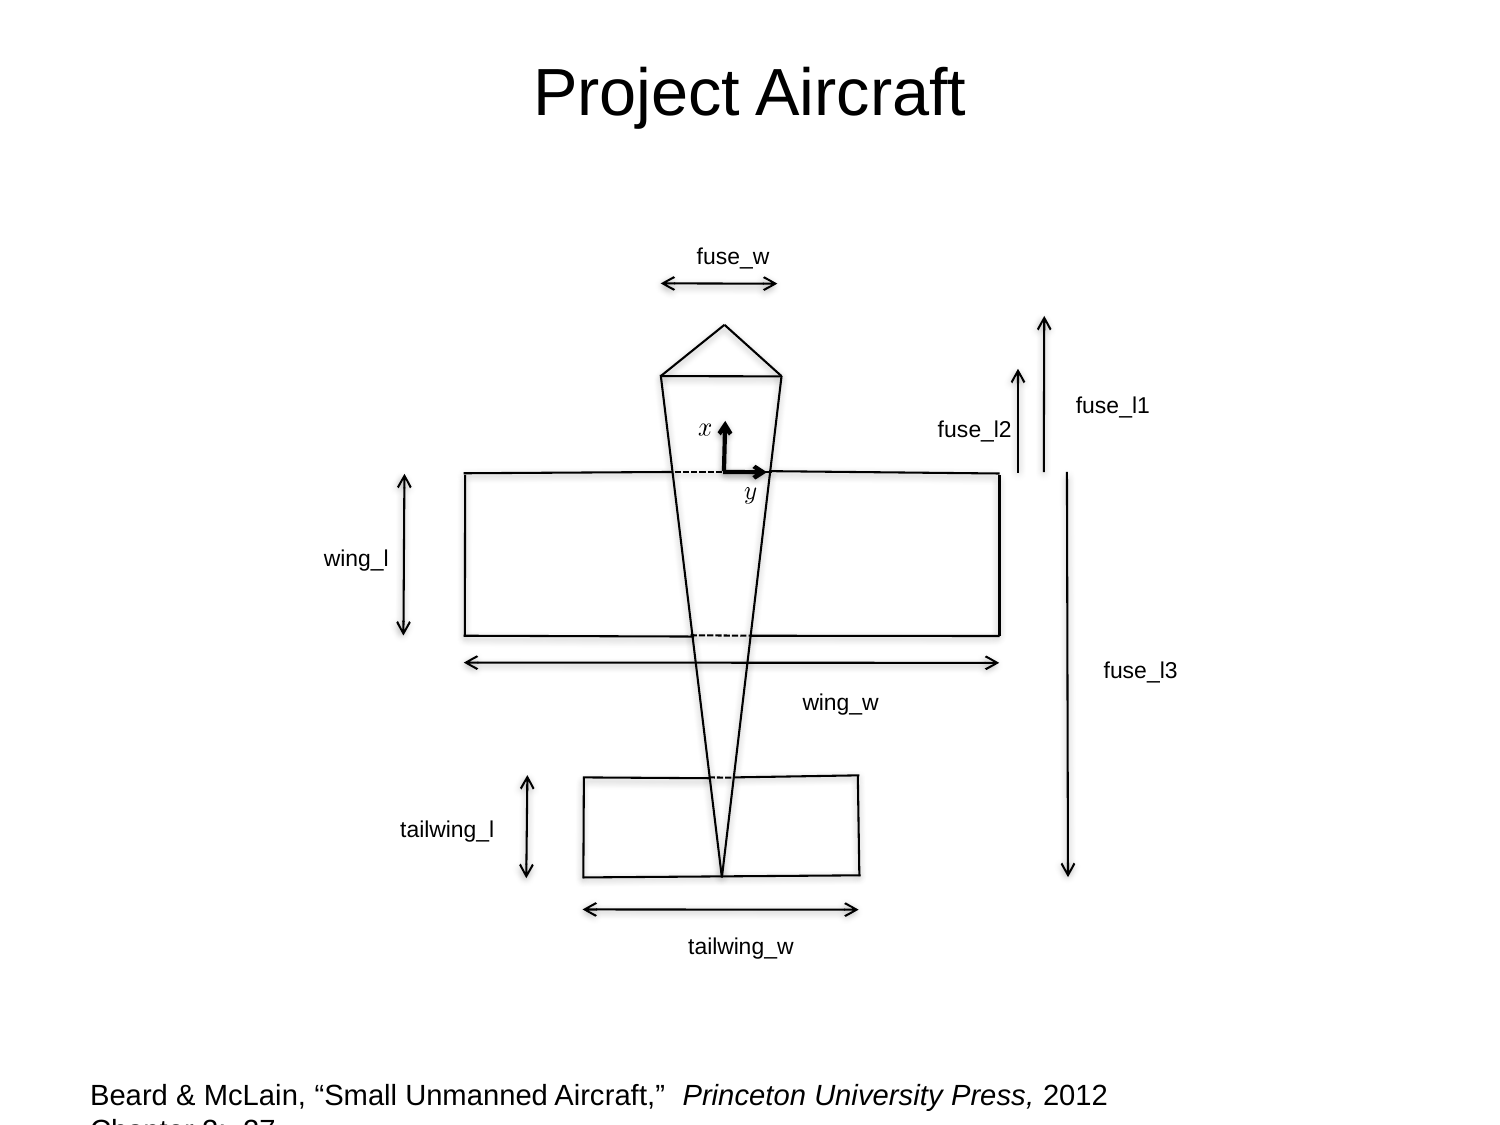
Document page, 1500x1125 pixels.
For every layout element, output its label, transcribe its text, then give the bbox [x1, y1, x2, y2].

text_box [308, 233, 1194, 967]
title Project Aircraft [74, 29, 1426, 149]
